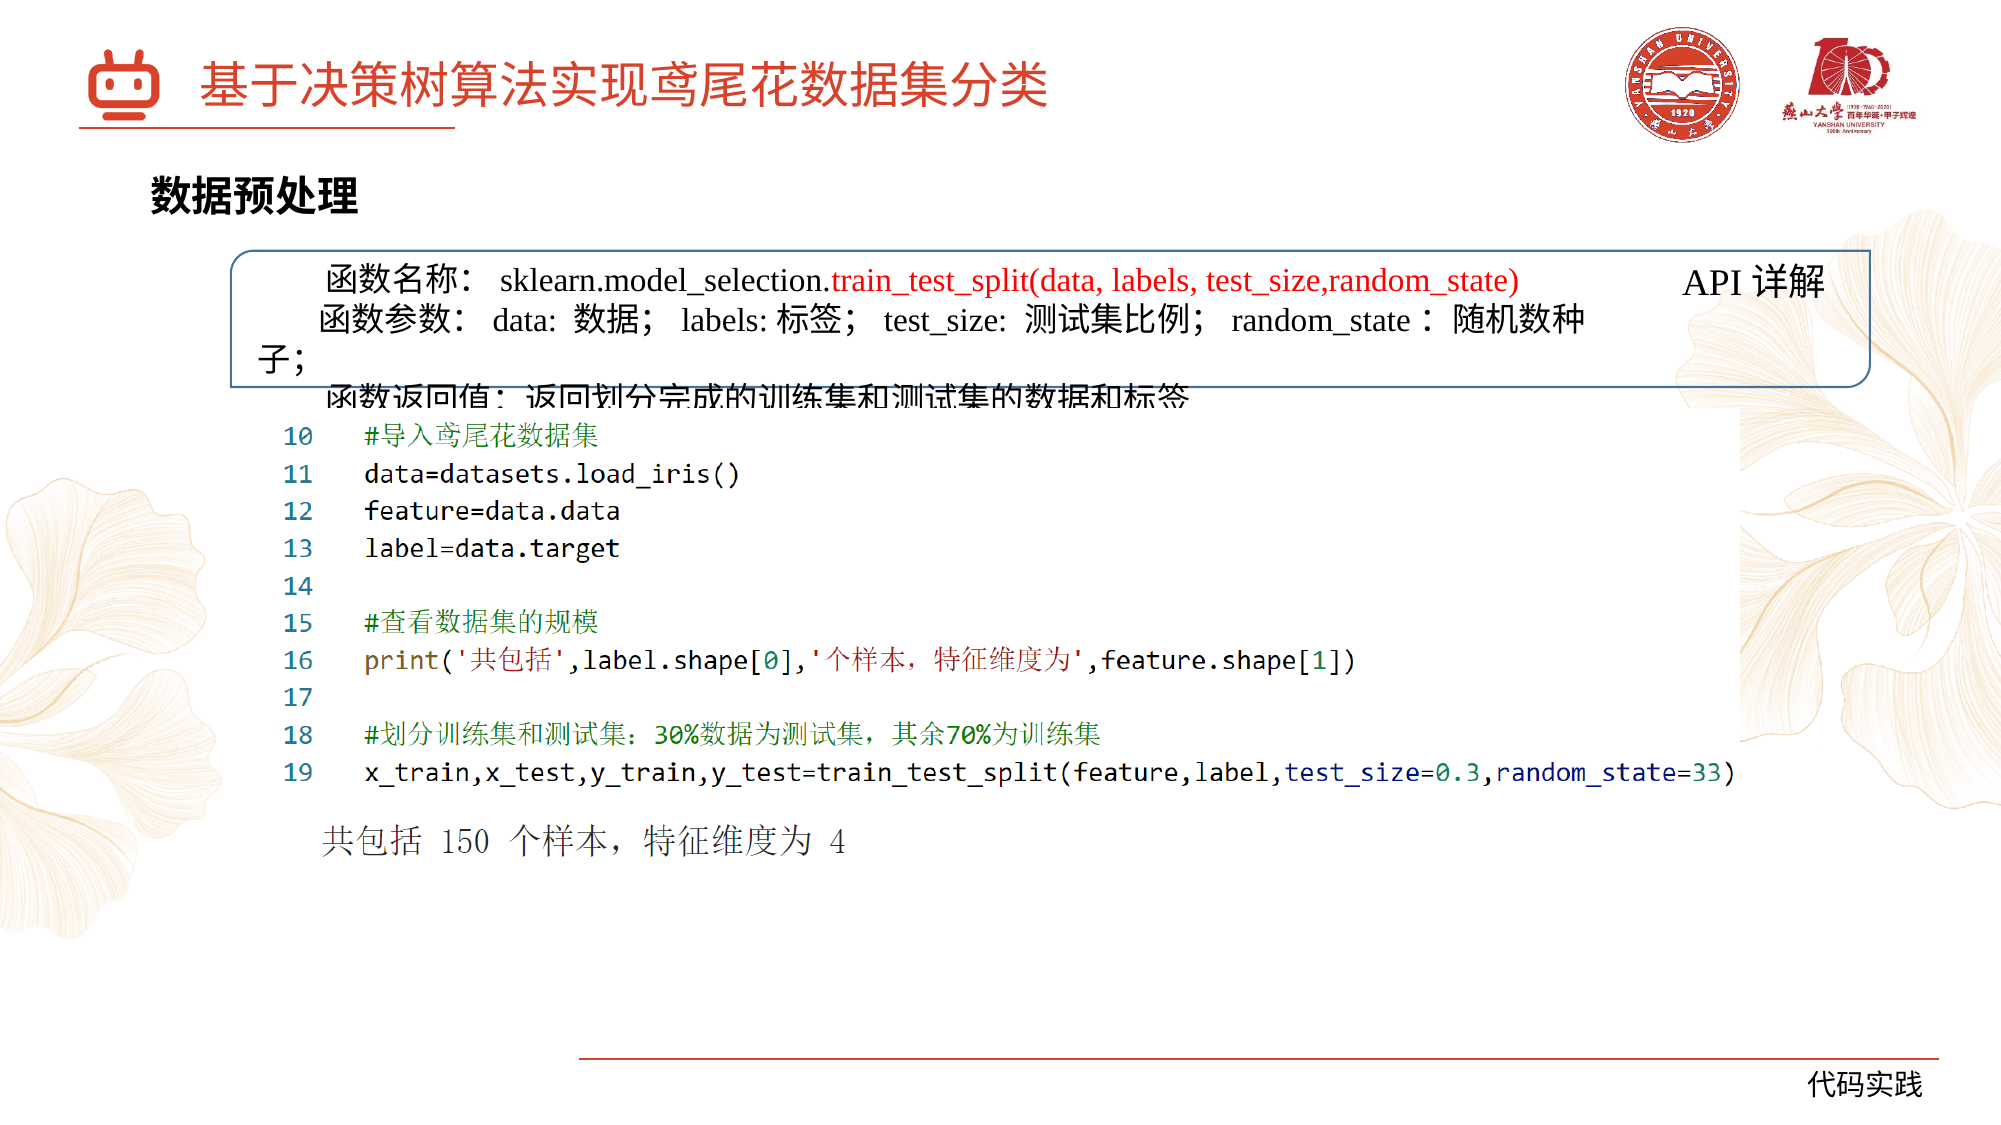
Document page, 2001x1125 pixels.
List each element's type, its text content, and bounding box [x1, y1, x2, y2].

picture [78, 39, 169, 127]
picture [0, 188, 2001, 1012]
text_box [1624, 22, 1939, 147]
text_box 基于决策树算法实现鸢尾花数据集分类 [184, 46, 1065, 121]
text_box 数据预处理 [135, 161, 622, 227]
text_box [230, 250, 1870, 387]
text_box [578, 1059, 1939, 1110]
